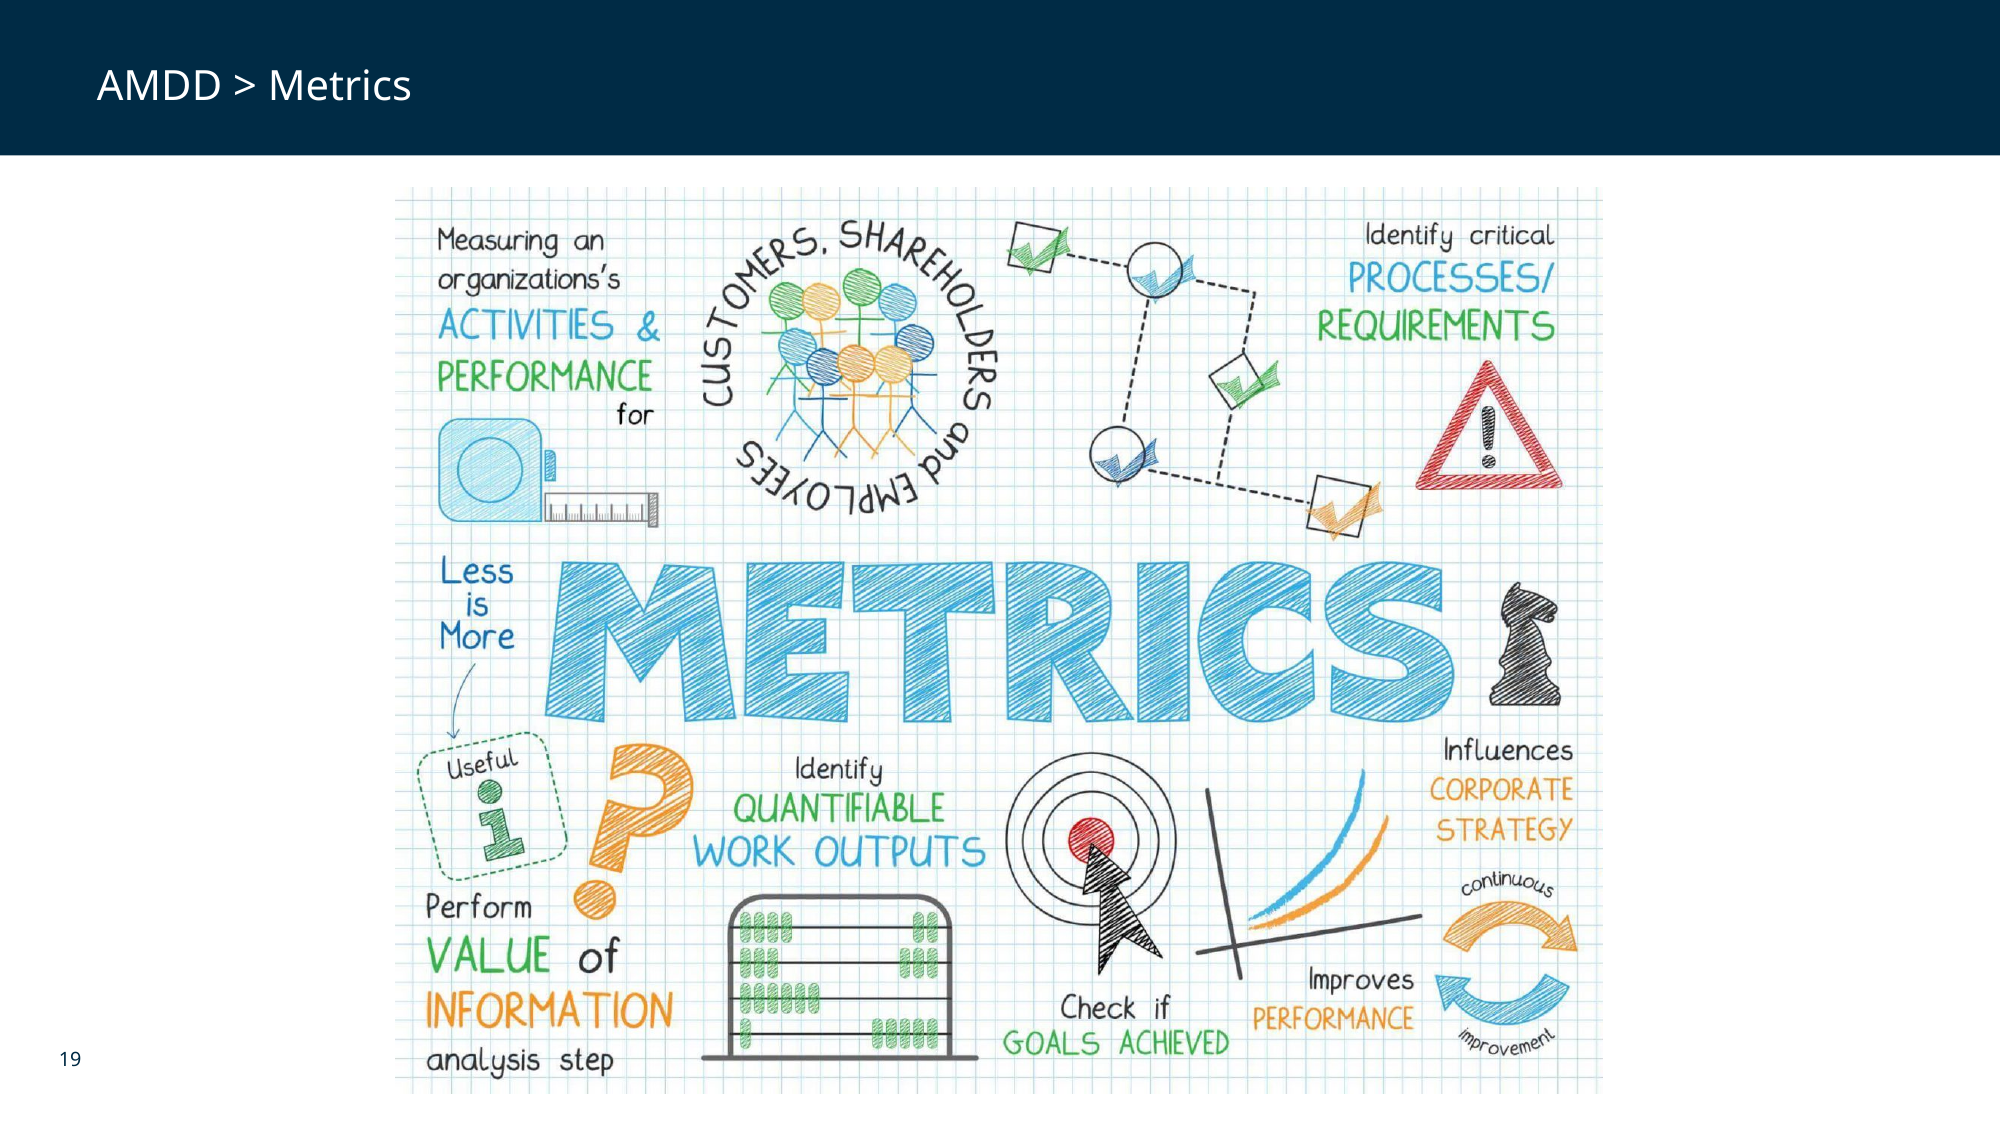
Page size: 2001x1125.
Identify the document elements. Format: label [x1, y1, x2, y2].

text_box [0, 0, 2000, 156]
picture [395, 187, 1603, 1094]
